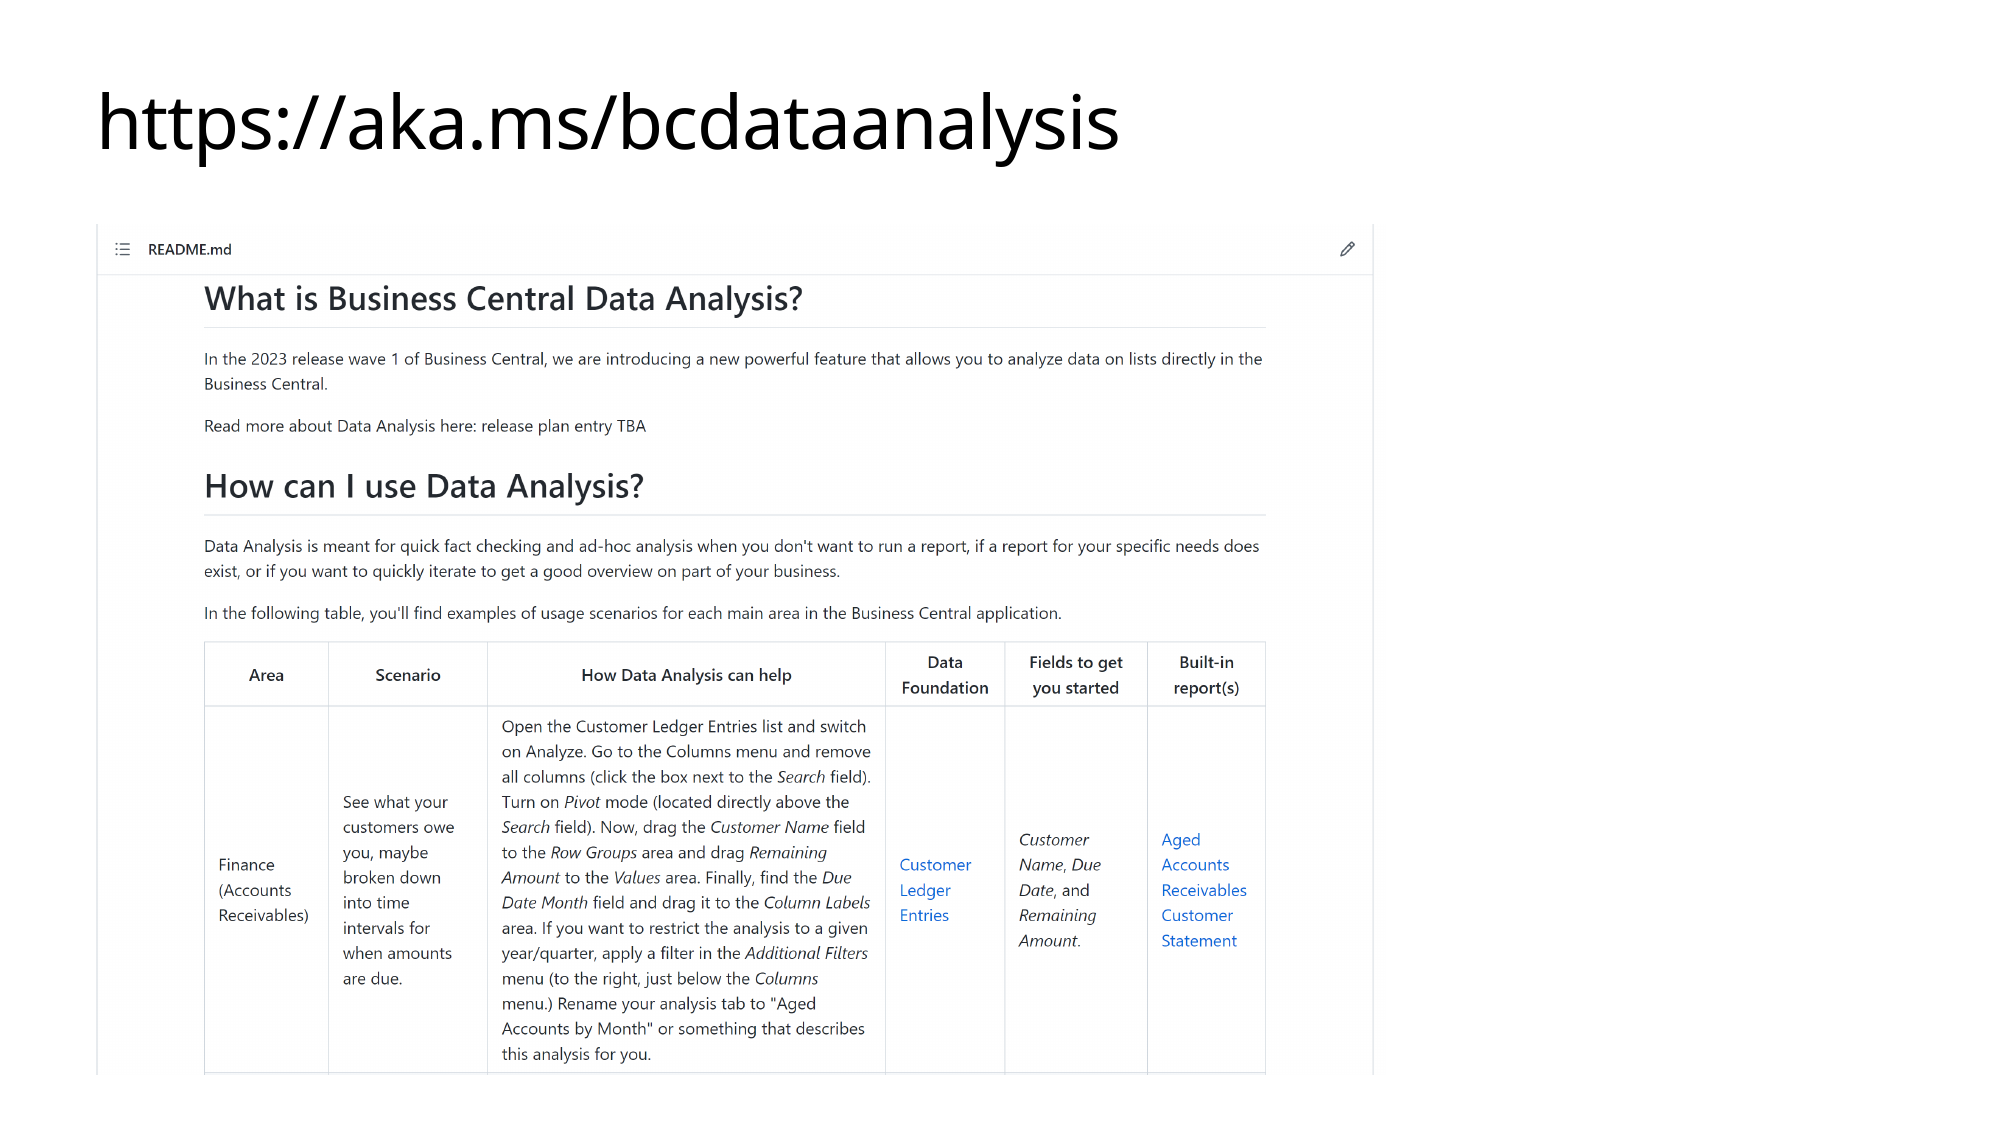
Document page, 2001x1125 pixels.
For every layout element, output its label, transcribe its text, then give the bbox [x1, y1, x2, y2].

title https://aka.ms/bcdataanalysis [96, 75, 1904, 166]
picture [96, 224, 1386, 1075]
